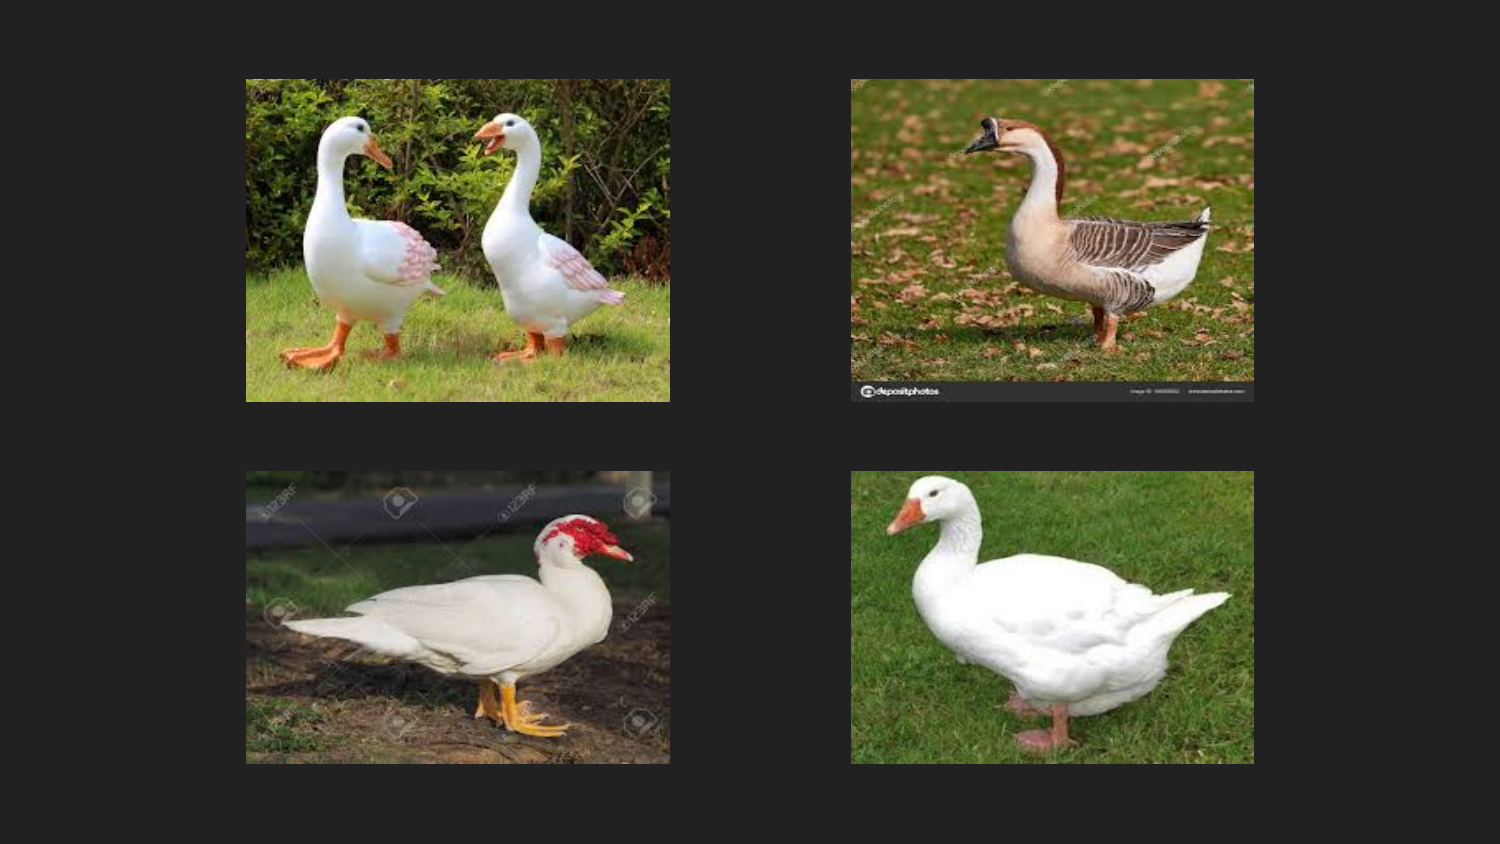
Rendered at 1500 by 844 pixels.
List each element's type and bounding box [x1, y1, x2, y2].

picture [851, 79, 1254, 402]
picture [851, 471, 1254, 765]
picture [245, 79, 670, 402]
picture [245, 471, 670, 765]
